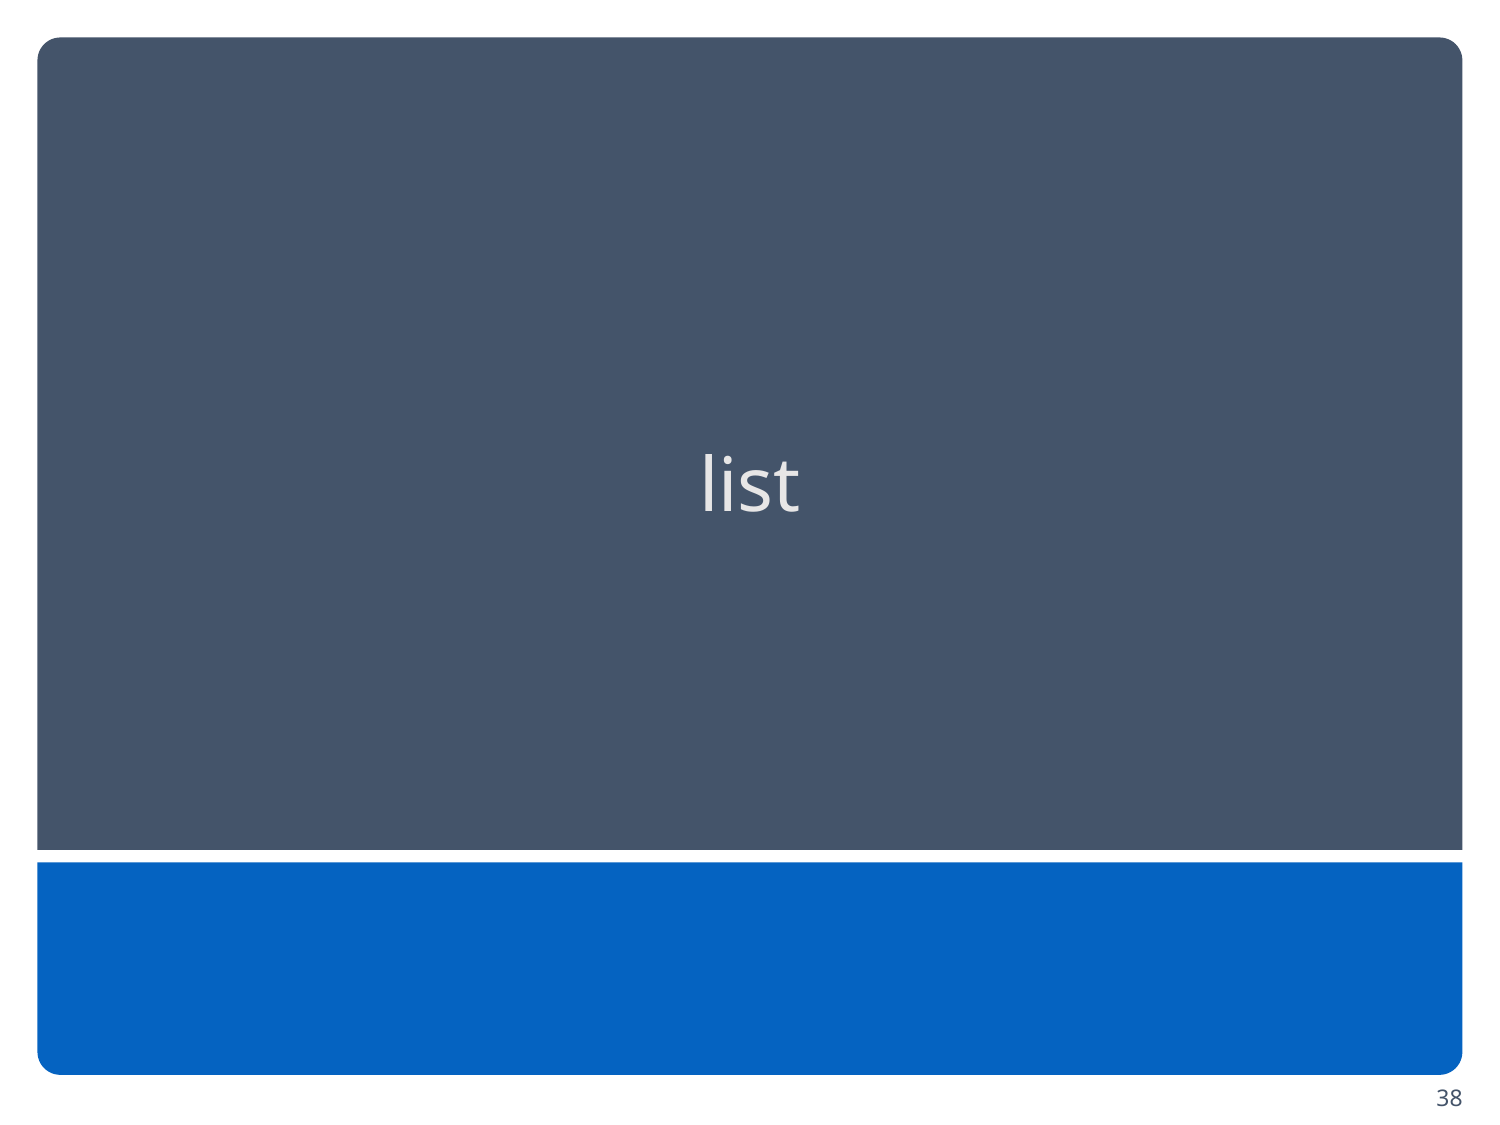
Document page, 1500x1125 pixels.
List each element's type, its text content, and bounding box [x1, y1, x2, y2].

title list [112, 137, 1388, 826]
slide_number 38 [1128, 1072, 1478, 1125]
